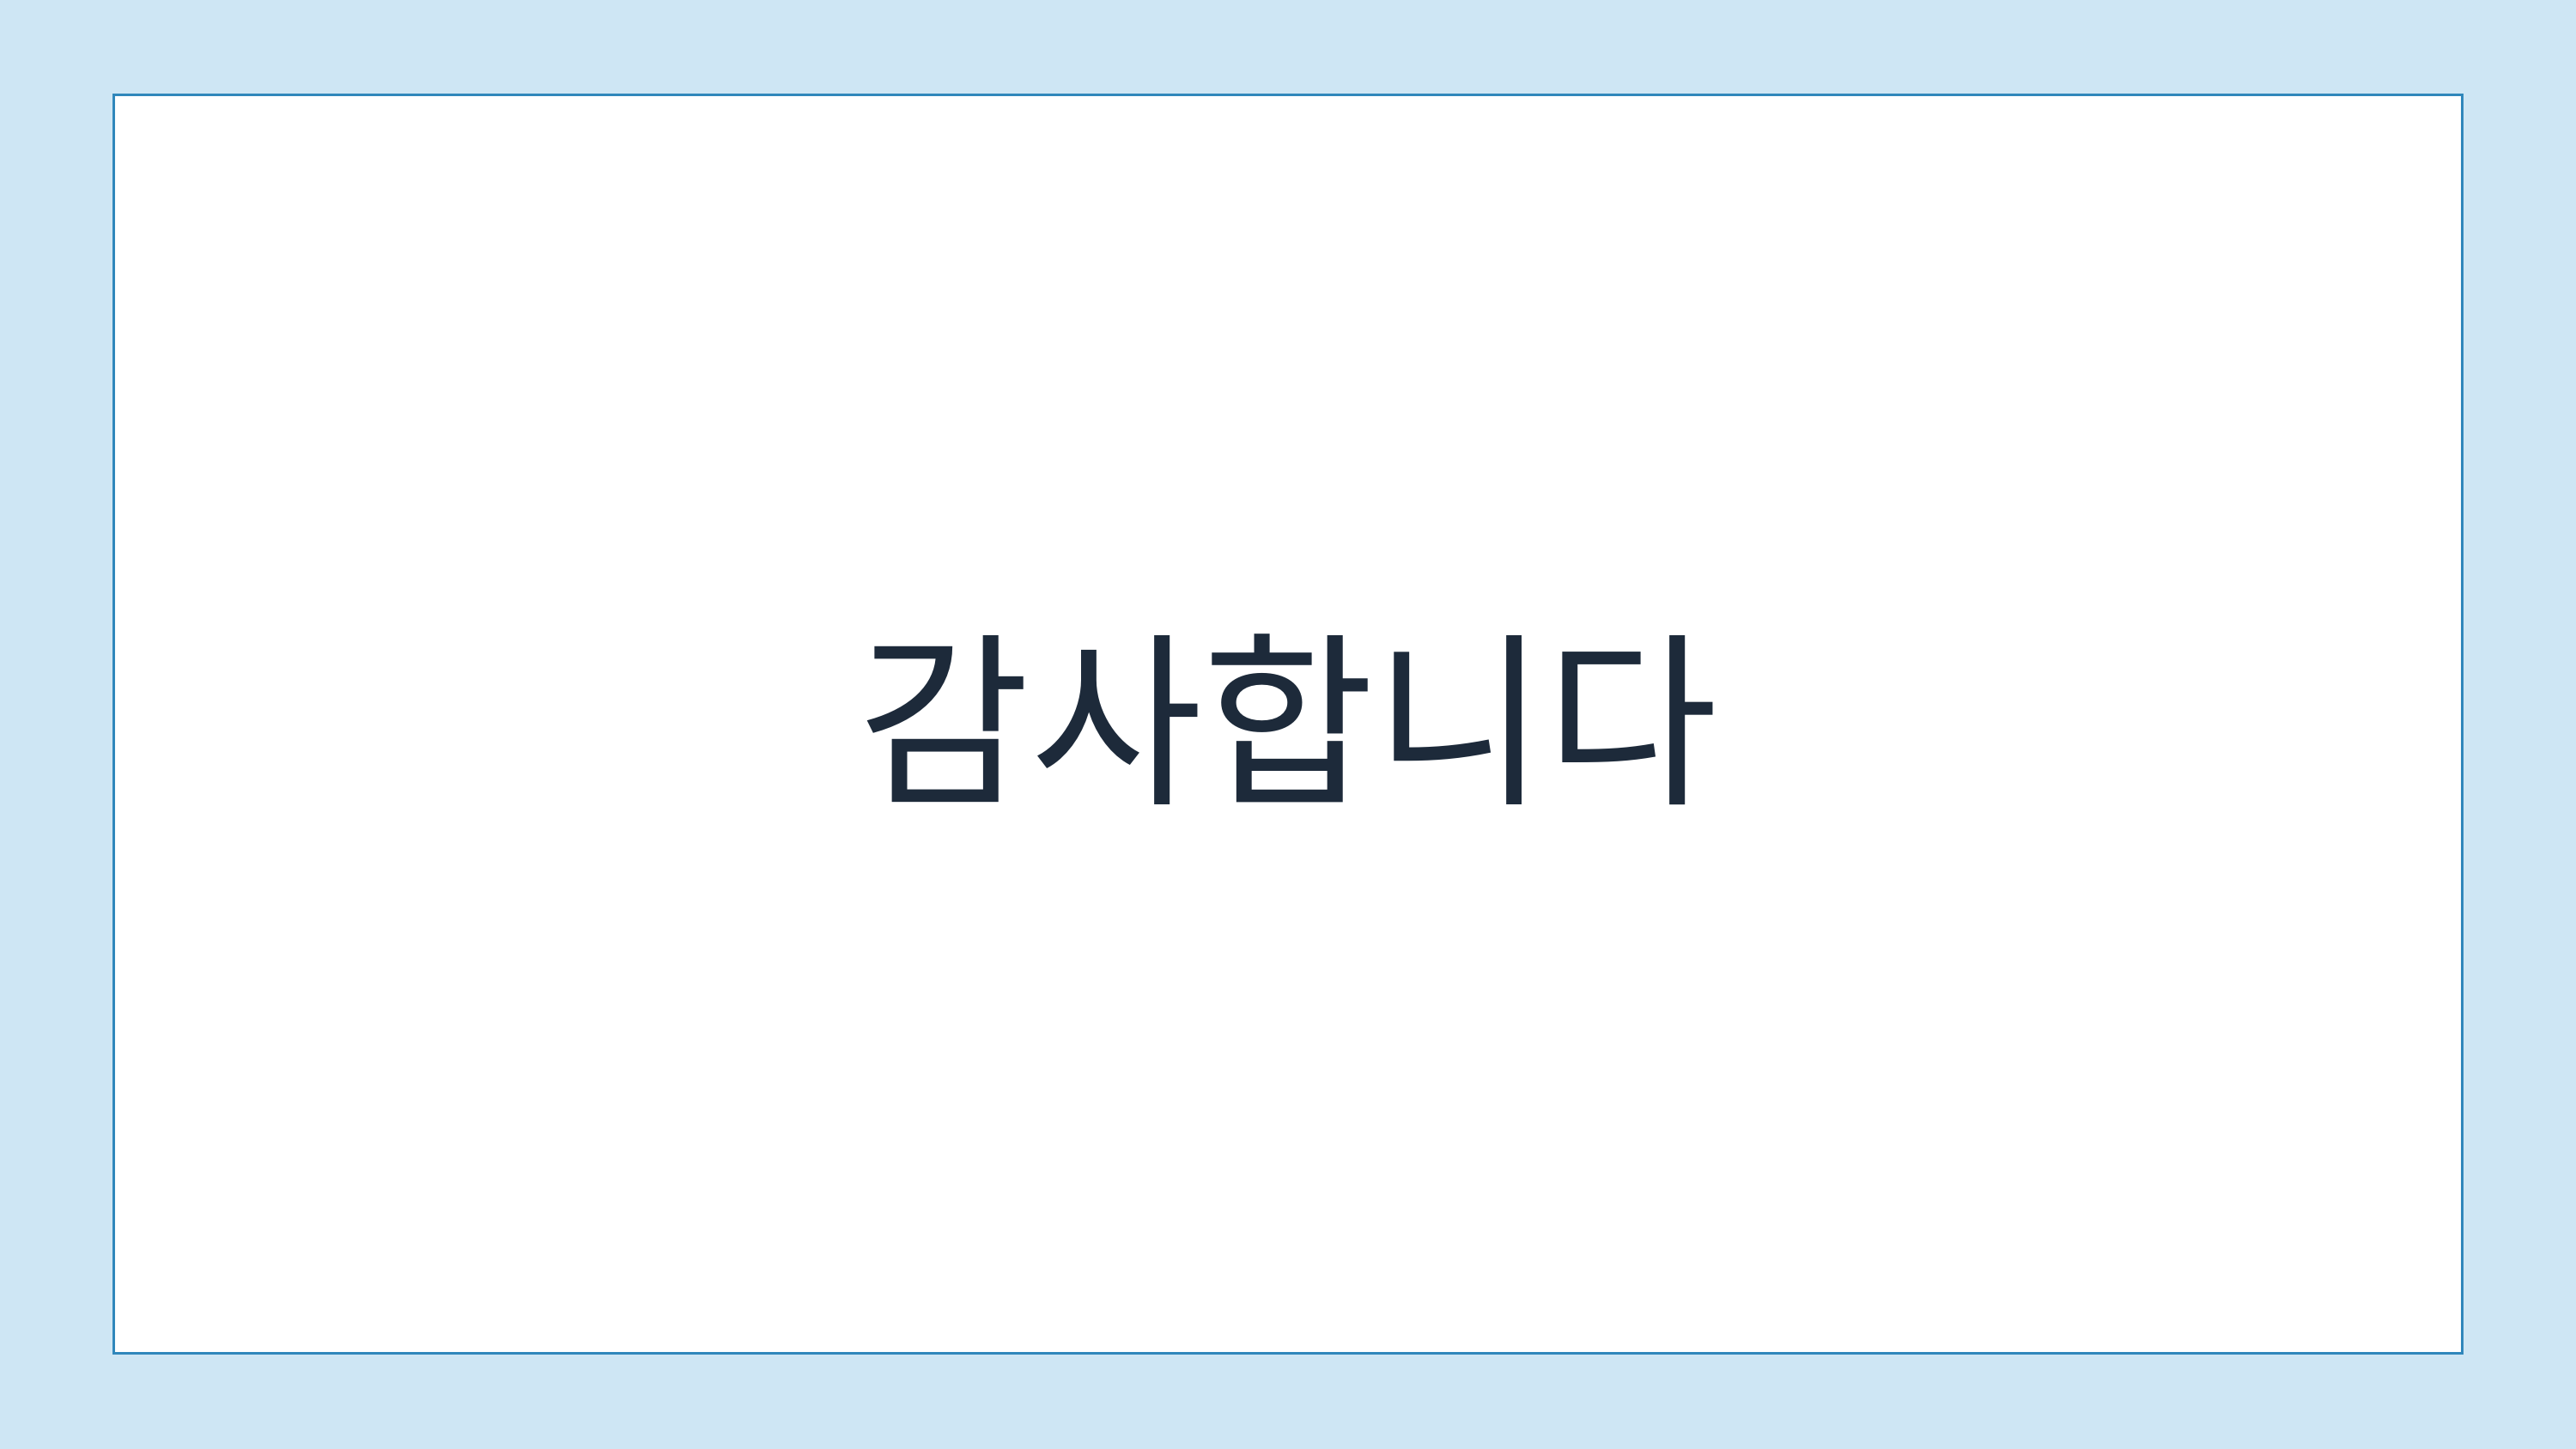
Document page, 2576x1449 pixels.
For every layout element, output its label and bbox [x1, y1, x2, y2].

text_box [113, 94, 2463, 1354]
